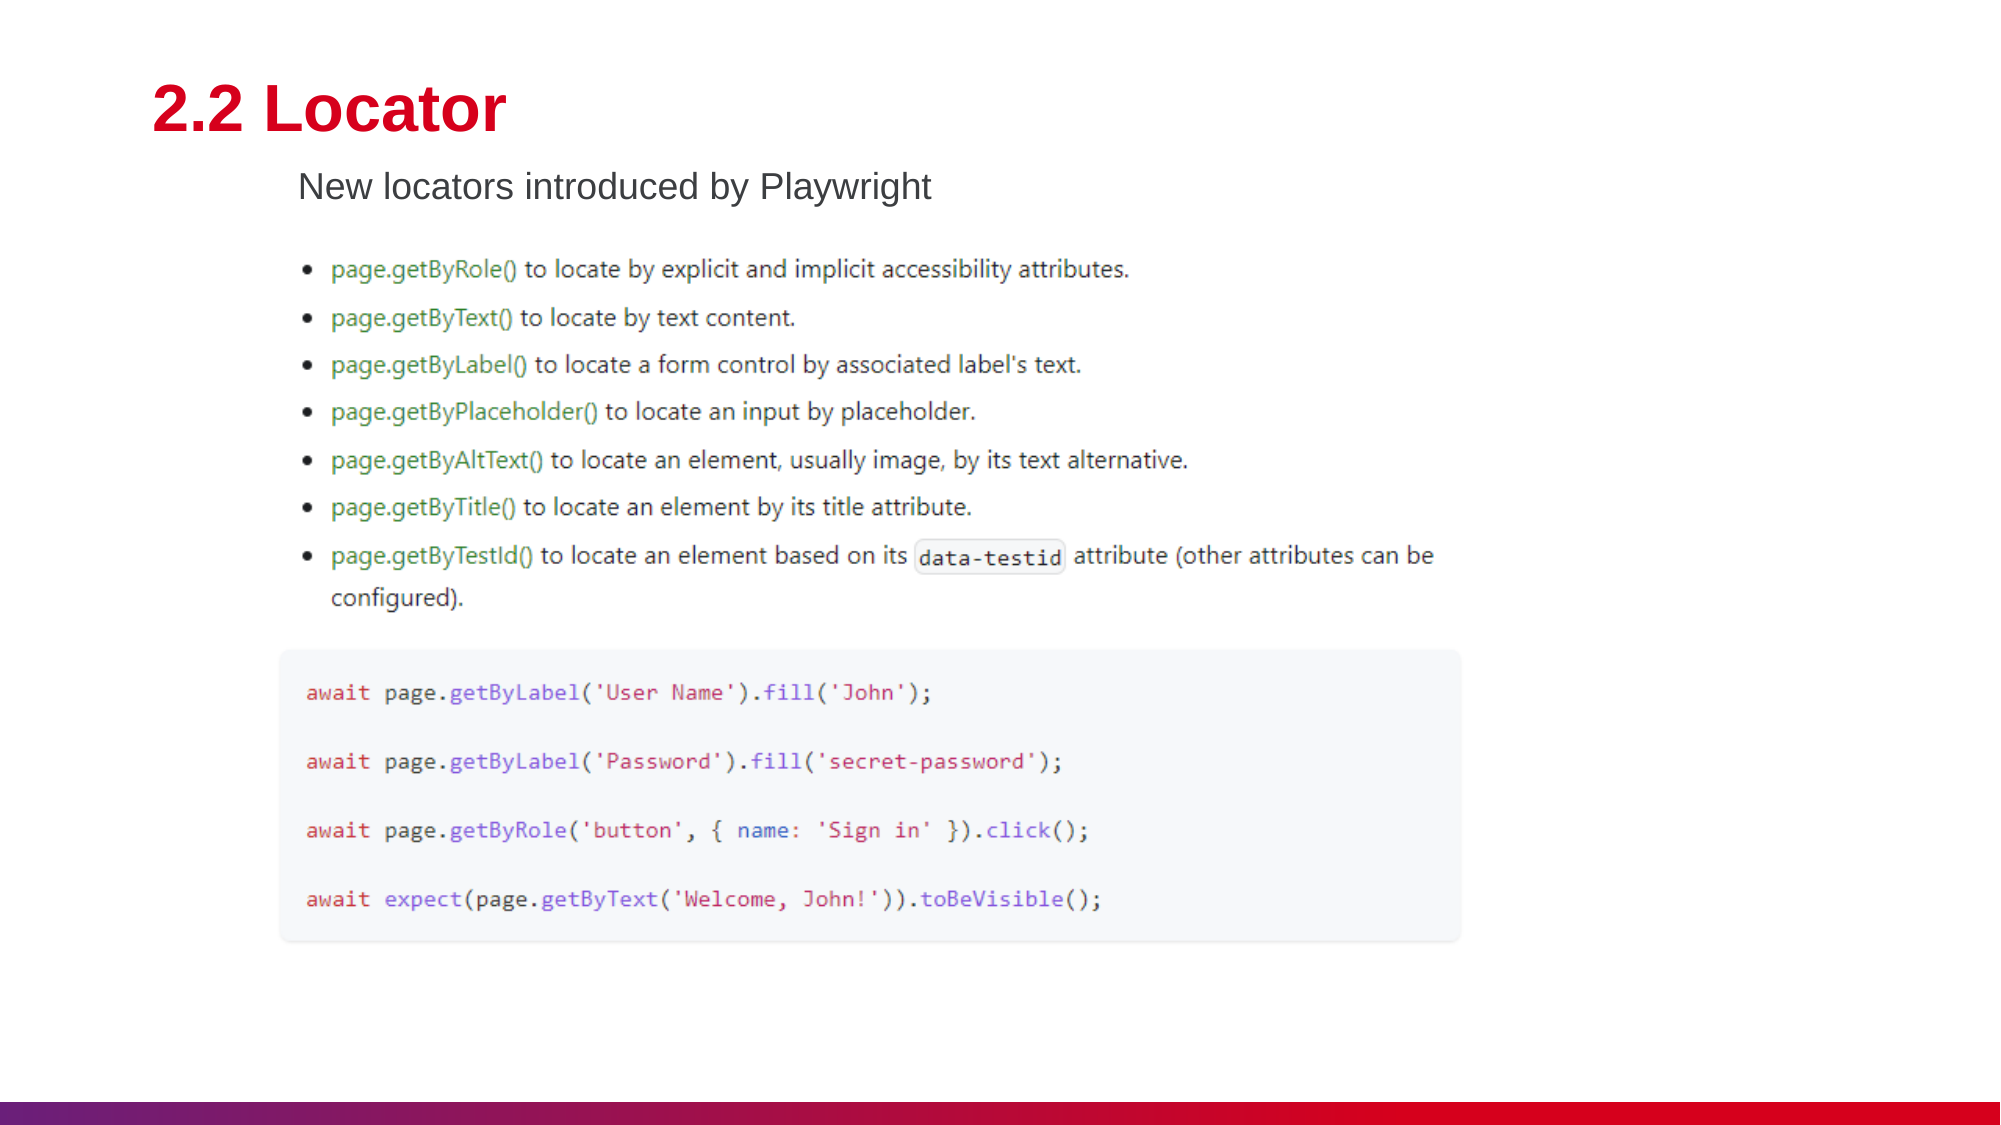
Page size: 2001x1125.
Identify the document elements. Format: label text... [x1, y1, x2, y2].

picture [270, 211, 1476, 966]
text_box New locators introduced by Playwright [283, 154, 1056, 210]
title 2.2 Locator [137, 66, 1826, 155]
